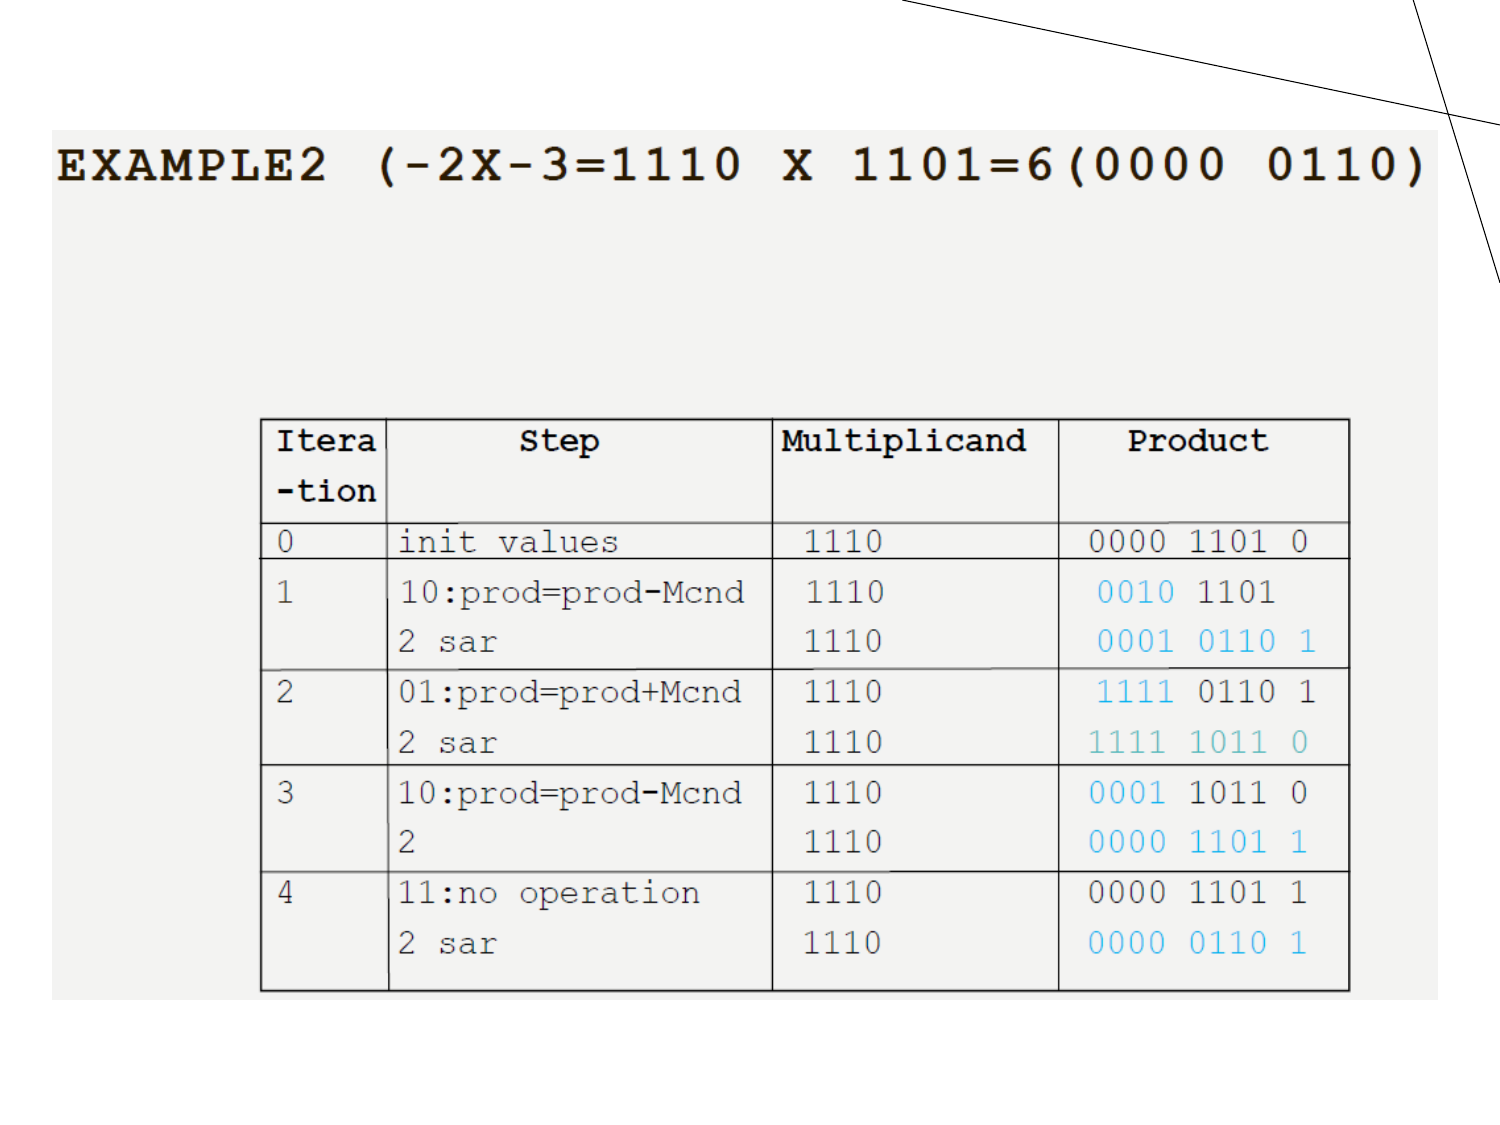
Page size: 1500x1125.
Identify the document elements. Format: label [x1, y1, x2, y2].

picture [51, 130, 1438, 1000]
